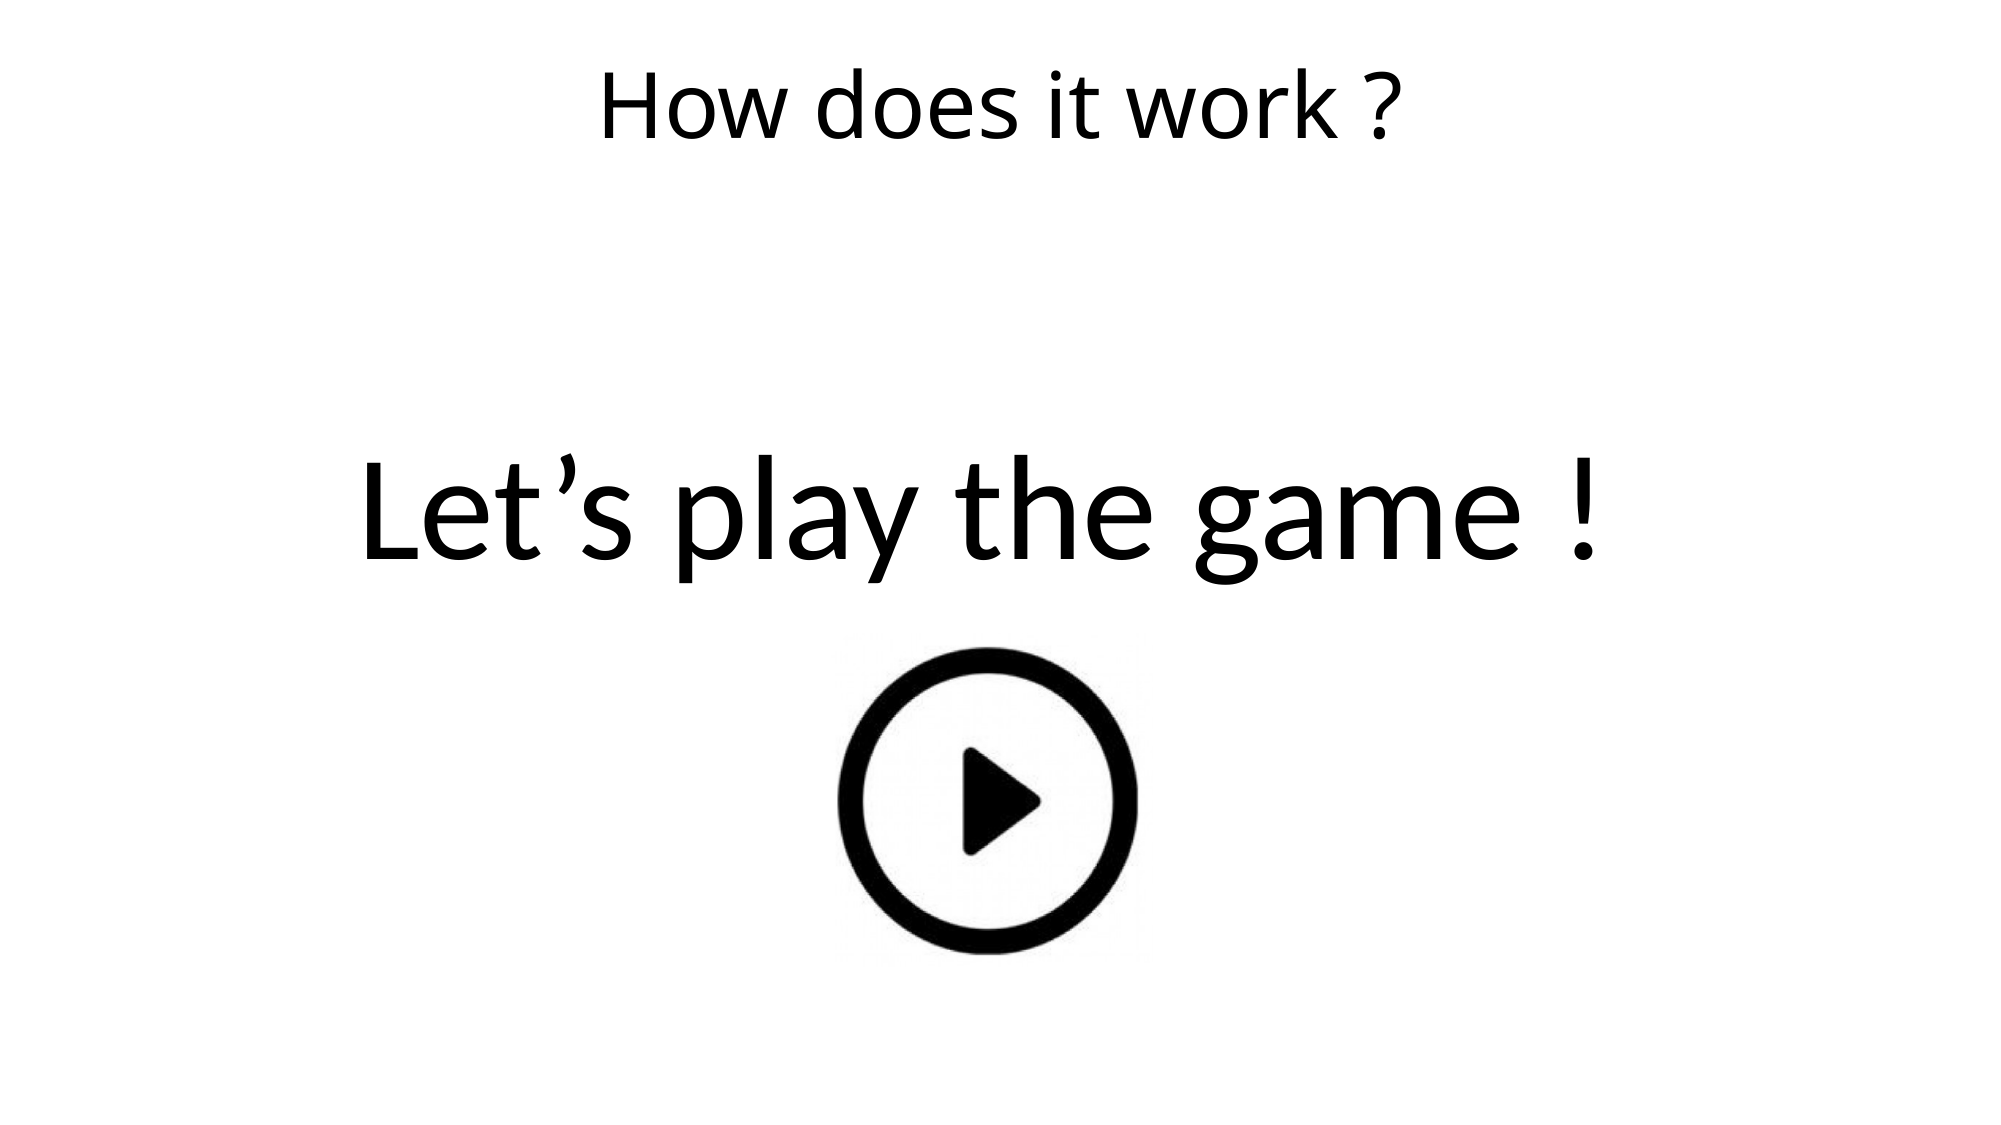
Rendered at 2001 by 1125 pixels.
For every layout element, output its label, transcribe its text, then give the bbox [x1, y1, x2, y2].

title How does it work ? [137, 0, 1863, 218]
picture [831, 633, 1153, 967]
list Let’s play the game ! [143, 221, 1856, 1125]
